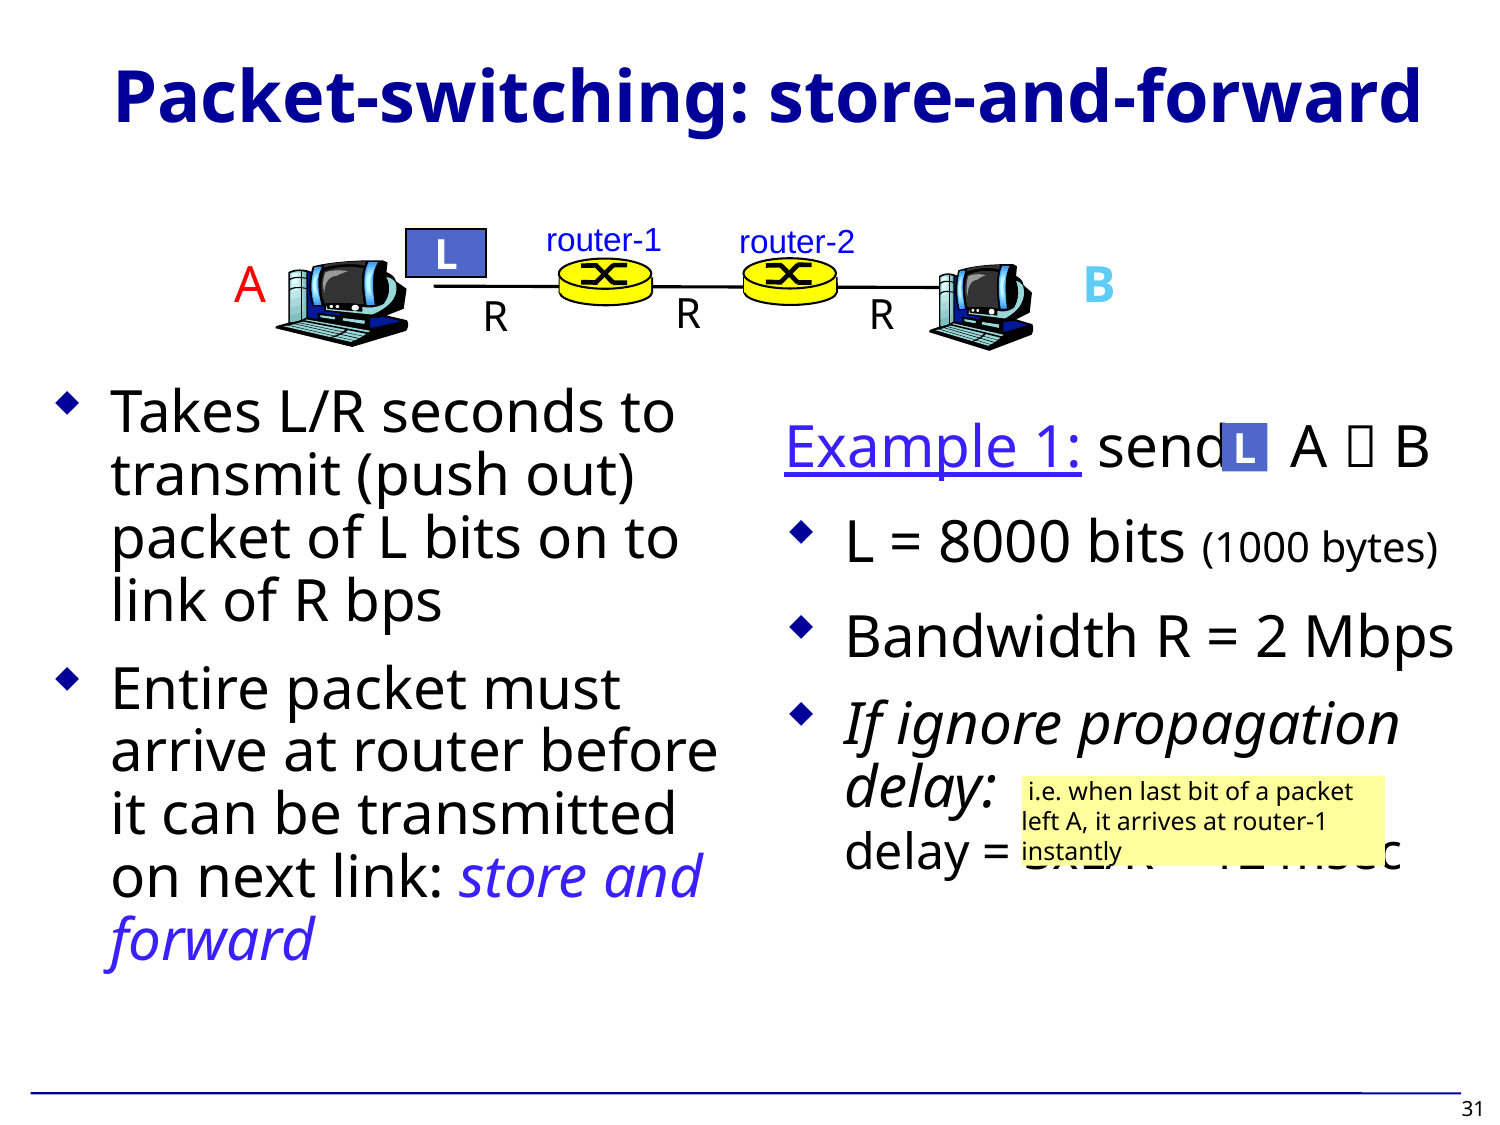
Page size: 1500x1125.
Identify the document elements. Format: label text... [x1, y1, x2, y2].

text_box B [1068, 245, 1132, 320]
text_box R [660, 279, 716, 345]
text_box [274, 259, 411, 348]
text_box router-1 [531, 210, 678, 266]
text_box R [467, 282, 524, 347]
text_box L [406, 228, 486, 277]
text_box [928, 263, 1036, 352]
slide_number 31 [1425, 1094, 1500, 1125]
text_box i.e. when last bit of a packet left A, it arrives at router-1 instantly [1021, 775, 1385, 866]
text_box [558, 258, 653, 306]
text_box R [853, 280, 910, 346]
text_box A [220, 244, 282, 320]
text_box L [1222, 423, 1268, 472]
list Example 1: send A  B L = 8000 bits (1000 bytes) Bandwidth R = 2 Mbps If ignore propagation delay: delay = 3xL/R = 12 msec [784, 409, 1479, 941]
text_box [743, 258, 837, 306]
list Takes L/R seconds to transmit (push out) packet of L bits on to link of R bps Entire packet must arrive at router before it can be transmitted on next link: store and forward [50, 382, 739, 1080]
text_box router-2 [724, 212, 871, 268]
title Packet-switching: store-and-forward [94, 0, 1442, 188]
